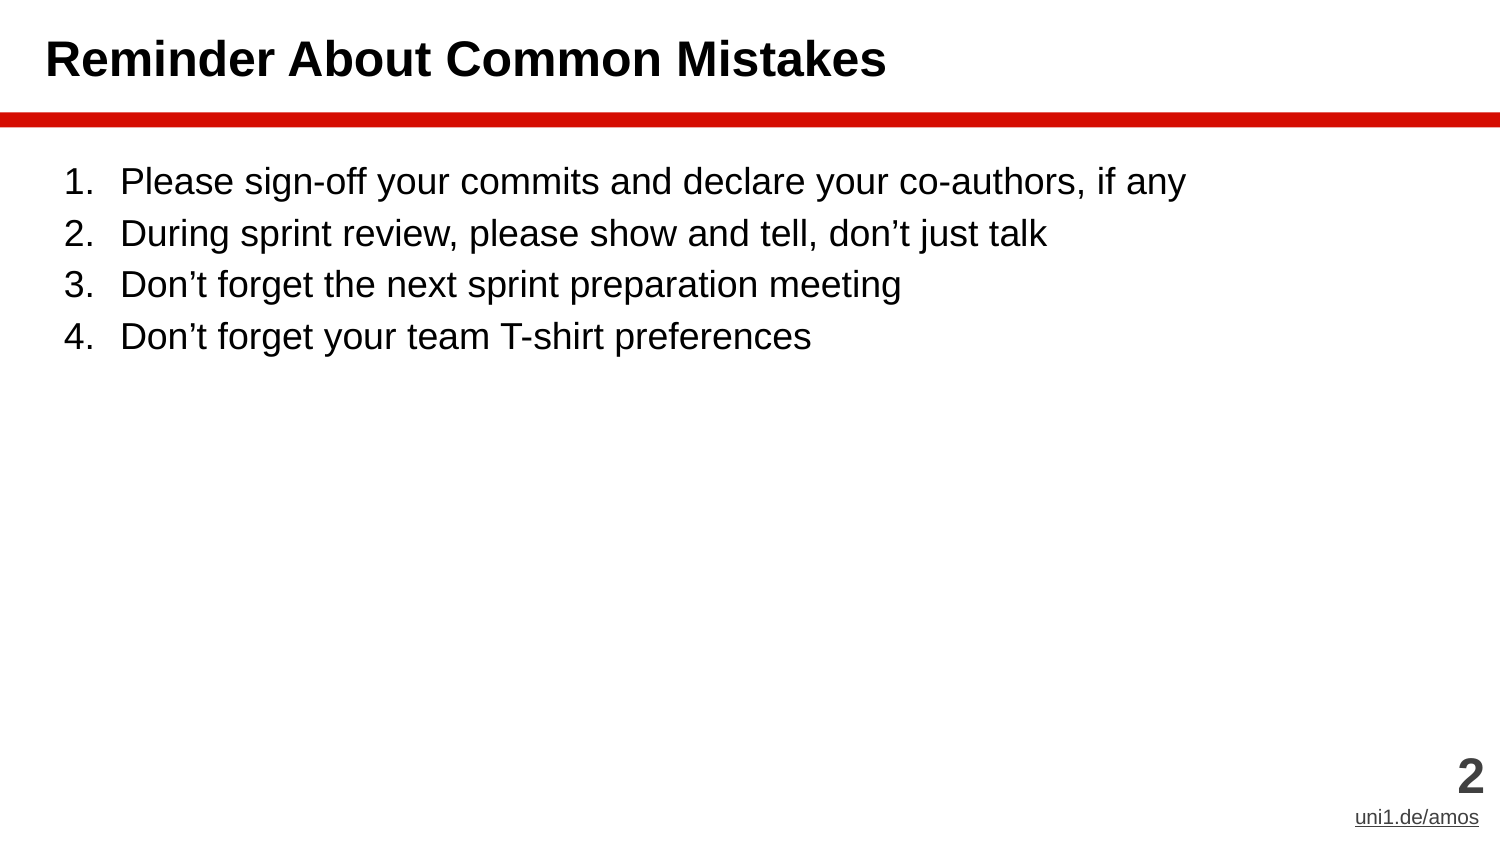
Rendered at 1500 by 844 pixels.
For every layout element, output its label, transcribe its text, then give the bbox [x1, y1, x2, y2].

slide_number ‹#› uni1.de/amos [1200, 693, 1500, 844]
title Reminder About Common Mistakes [0, 0, 1500, 113]
list Please sign-off your commits and declare your co-authors, if any During sprint review, please show and tell, don’t just talk Don’t forget the next sprint preparation meeting Don’t forget your team T-shirt preferences [45, 150, 1455, 825]
